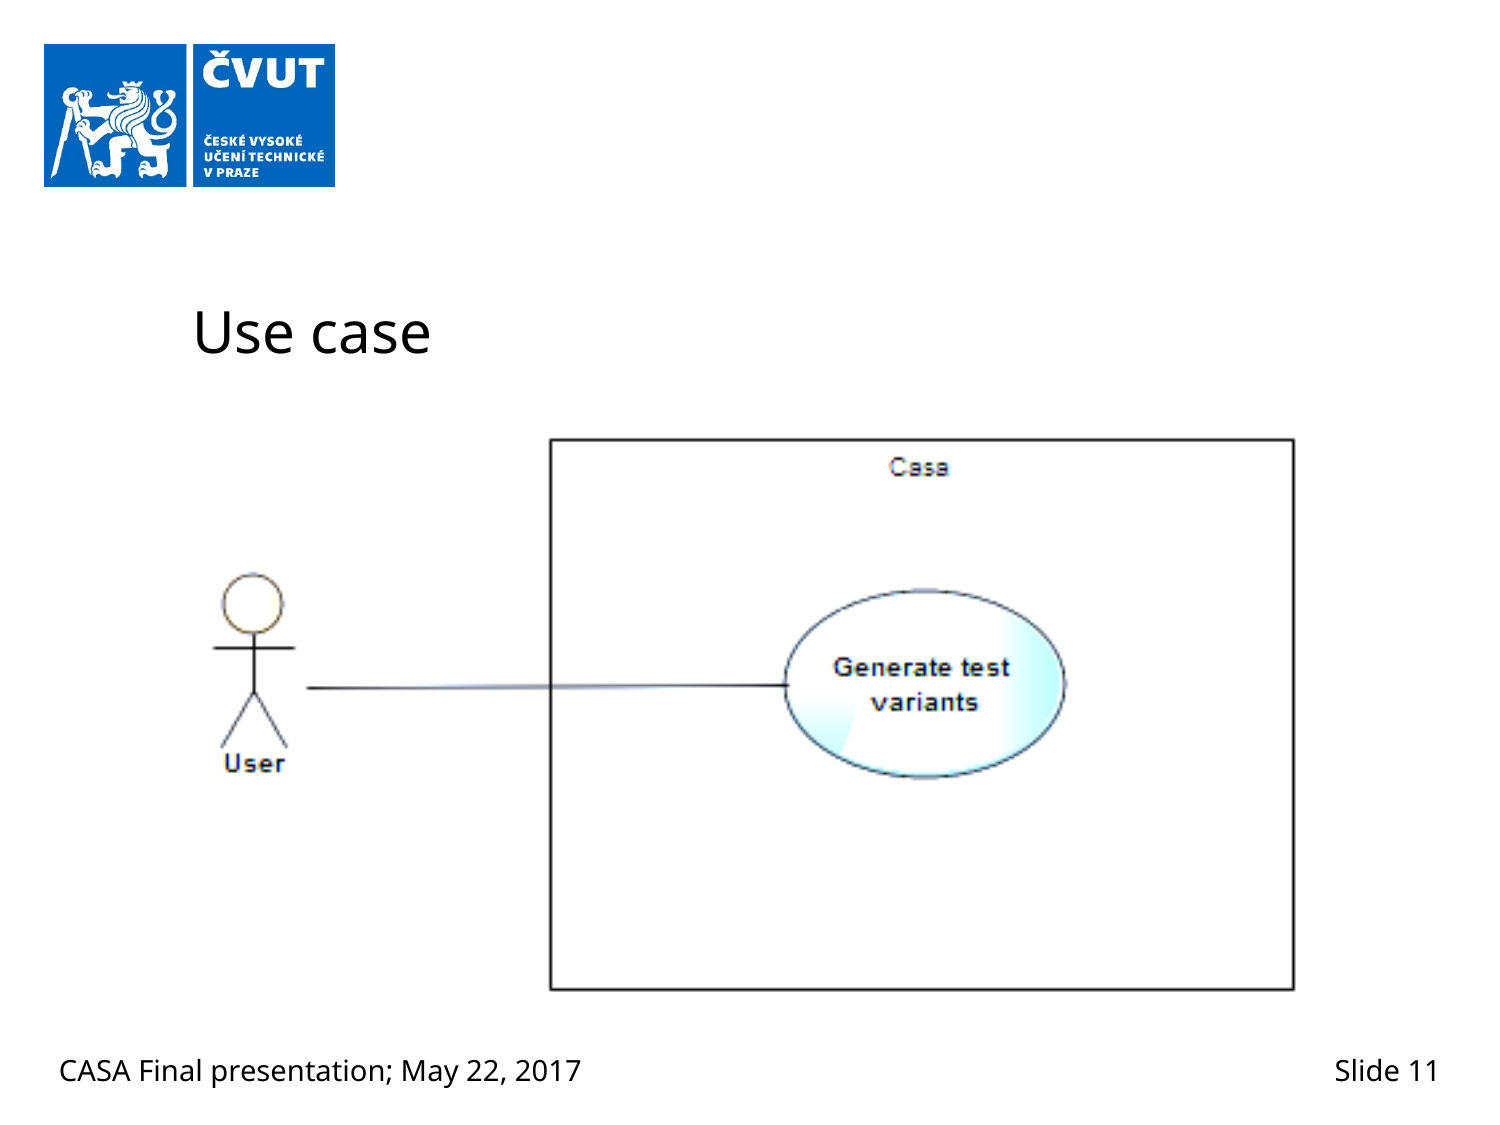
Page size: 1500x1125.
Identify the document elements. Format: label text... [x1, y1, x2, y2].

picture [44, 44, 335, 187]
title Use case [177, 295, 1456, 474]
picture [193, 416, 1313, 1013]
